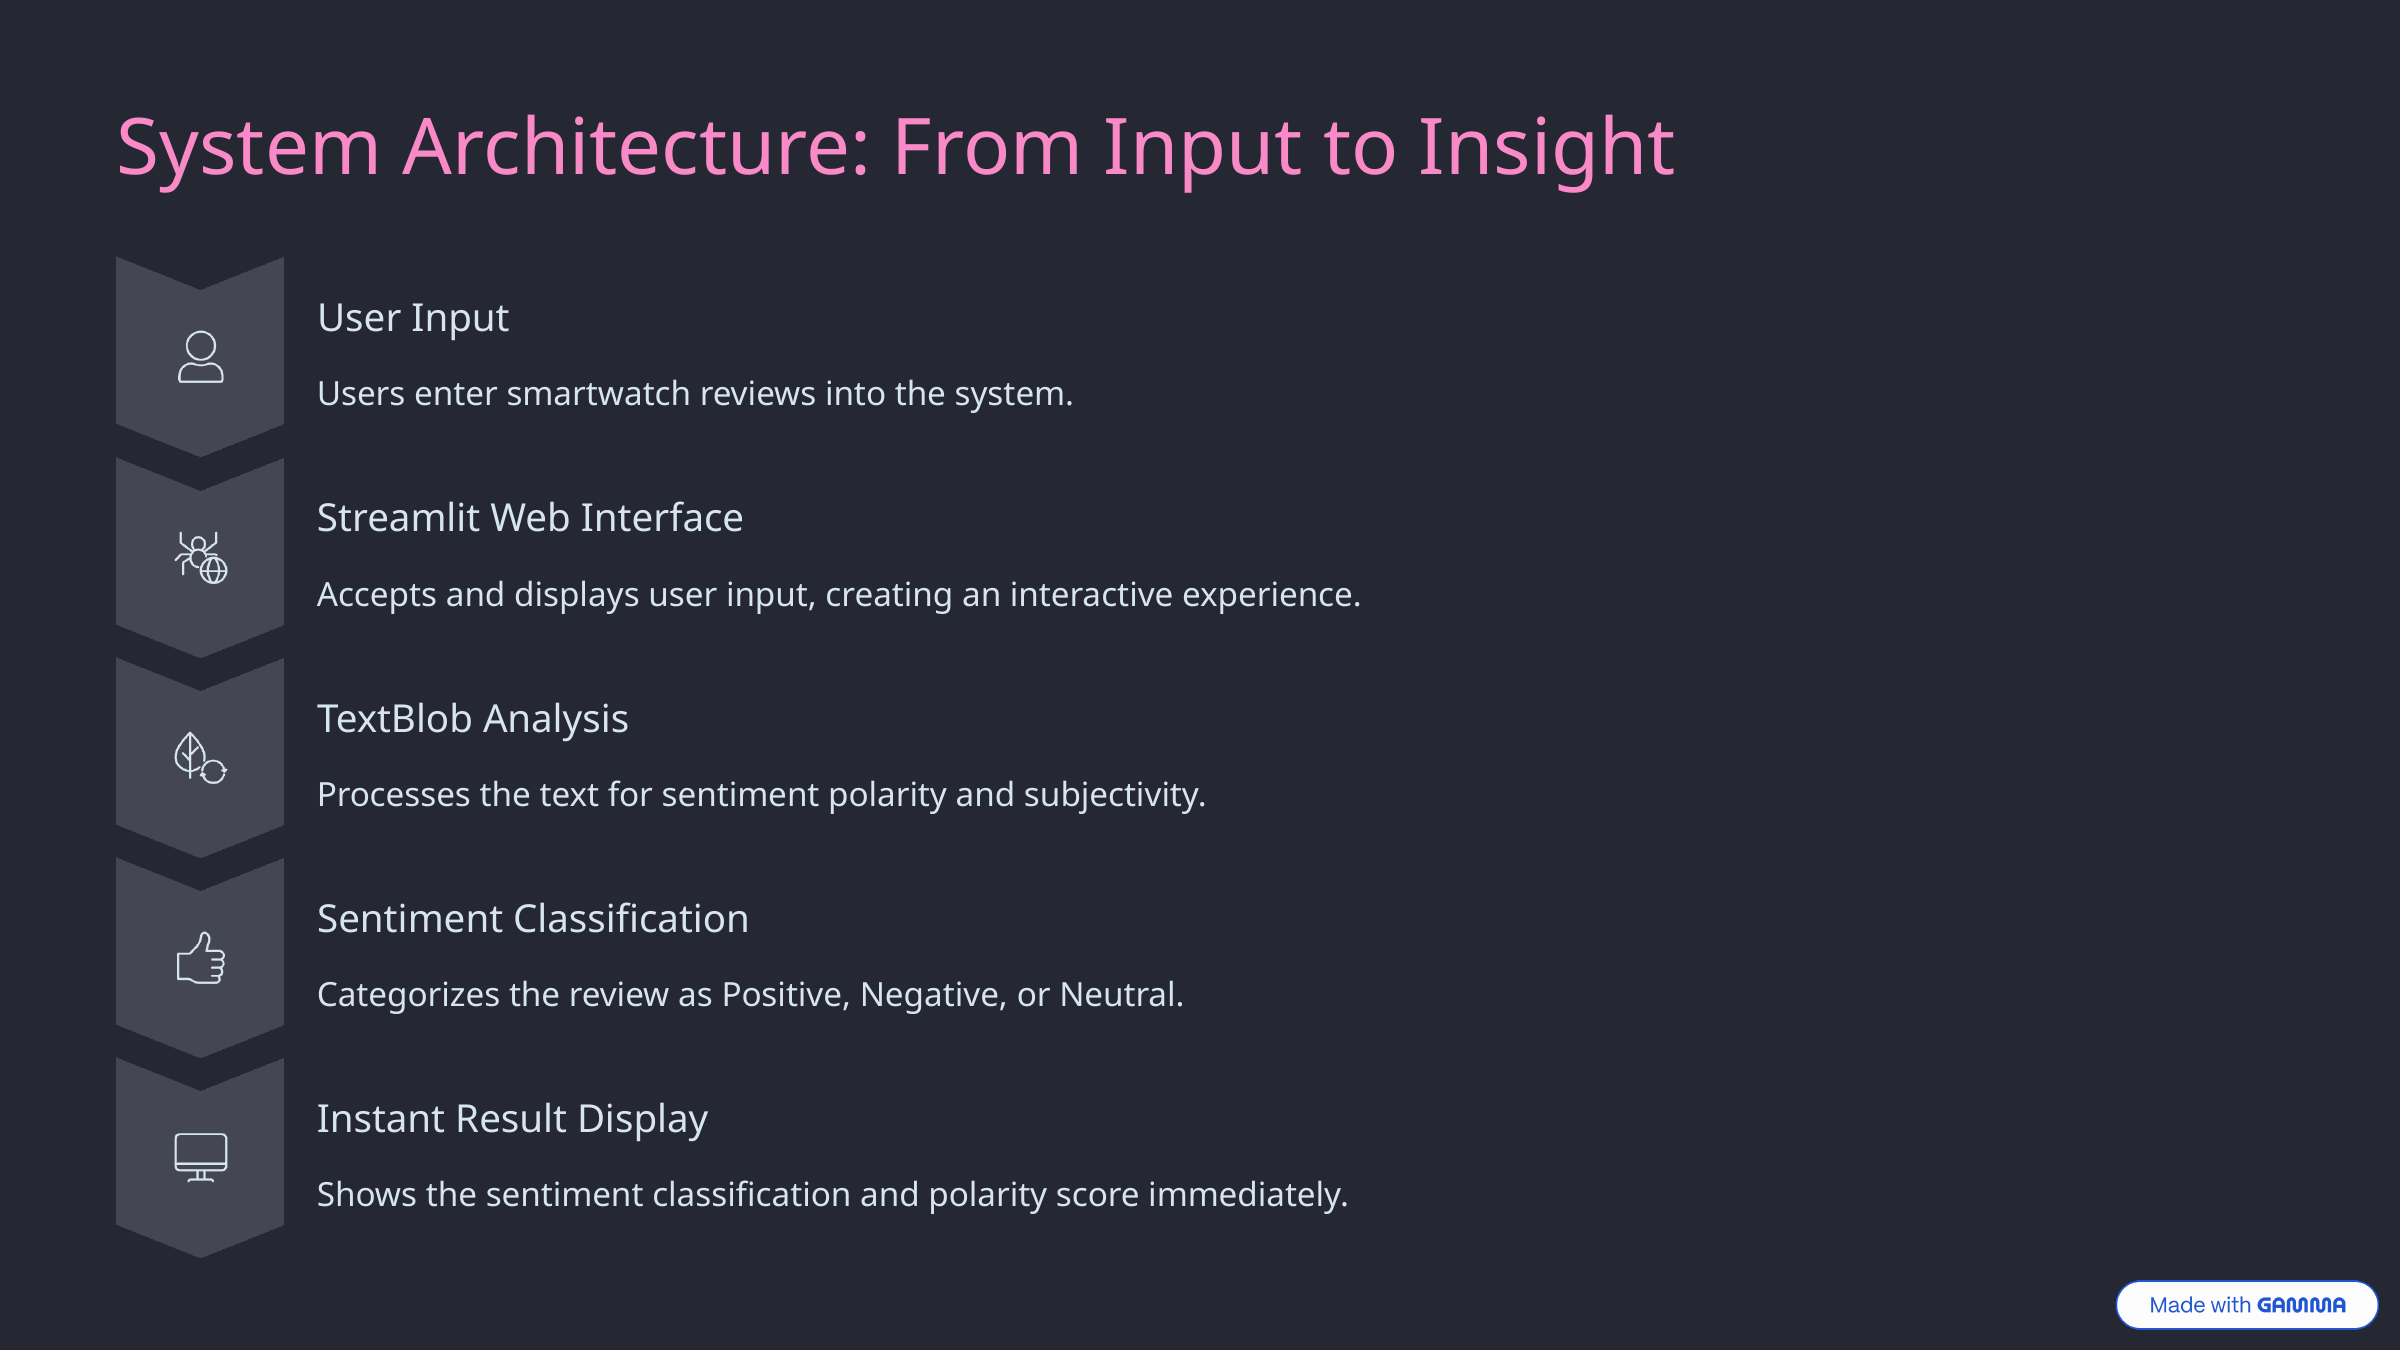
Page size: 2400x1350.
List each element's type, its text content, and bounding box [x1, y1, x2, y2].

text_box Processes the text for sentiment polarity and subjectivity. [316, 759, 2284, 814]
text_box Shows the sentiment classification and polarity score immediately. [316, 1160, 2284, 1214]
text_box Instant Result Display [316, 1091, 713, 1141]
text_box System Architecture: From Input to Insight [116, 91, 1686, 190]
text_box Accepts and displays user input, creating an interactive experience. [316, 559, 2284, 613]
text_box TextBlob Analysis [317, 690, 710, 740]
text_box Sentiment Classification [317, 890, 761, 940]
text_box Users enter smartwatch reviews into the system. [316, 359, 2284, 413]
text_box Streamlit Web Interface [316, 490, 753, 540]
picture [116, 256, 284, 1259]
text_box Categorizes the review as Positive, Negative, or Neutral. [316, 959, 2284, 1014]
picture [2106, 1271, 2389, 1339]
text_box User Input [317, 290, 710, 340]
